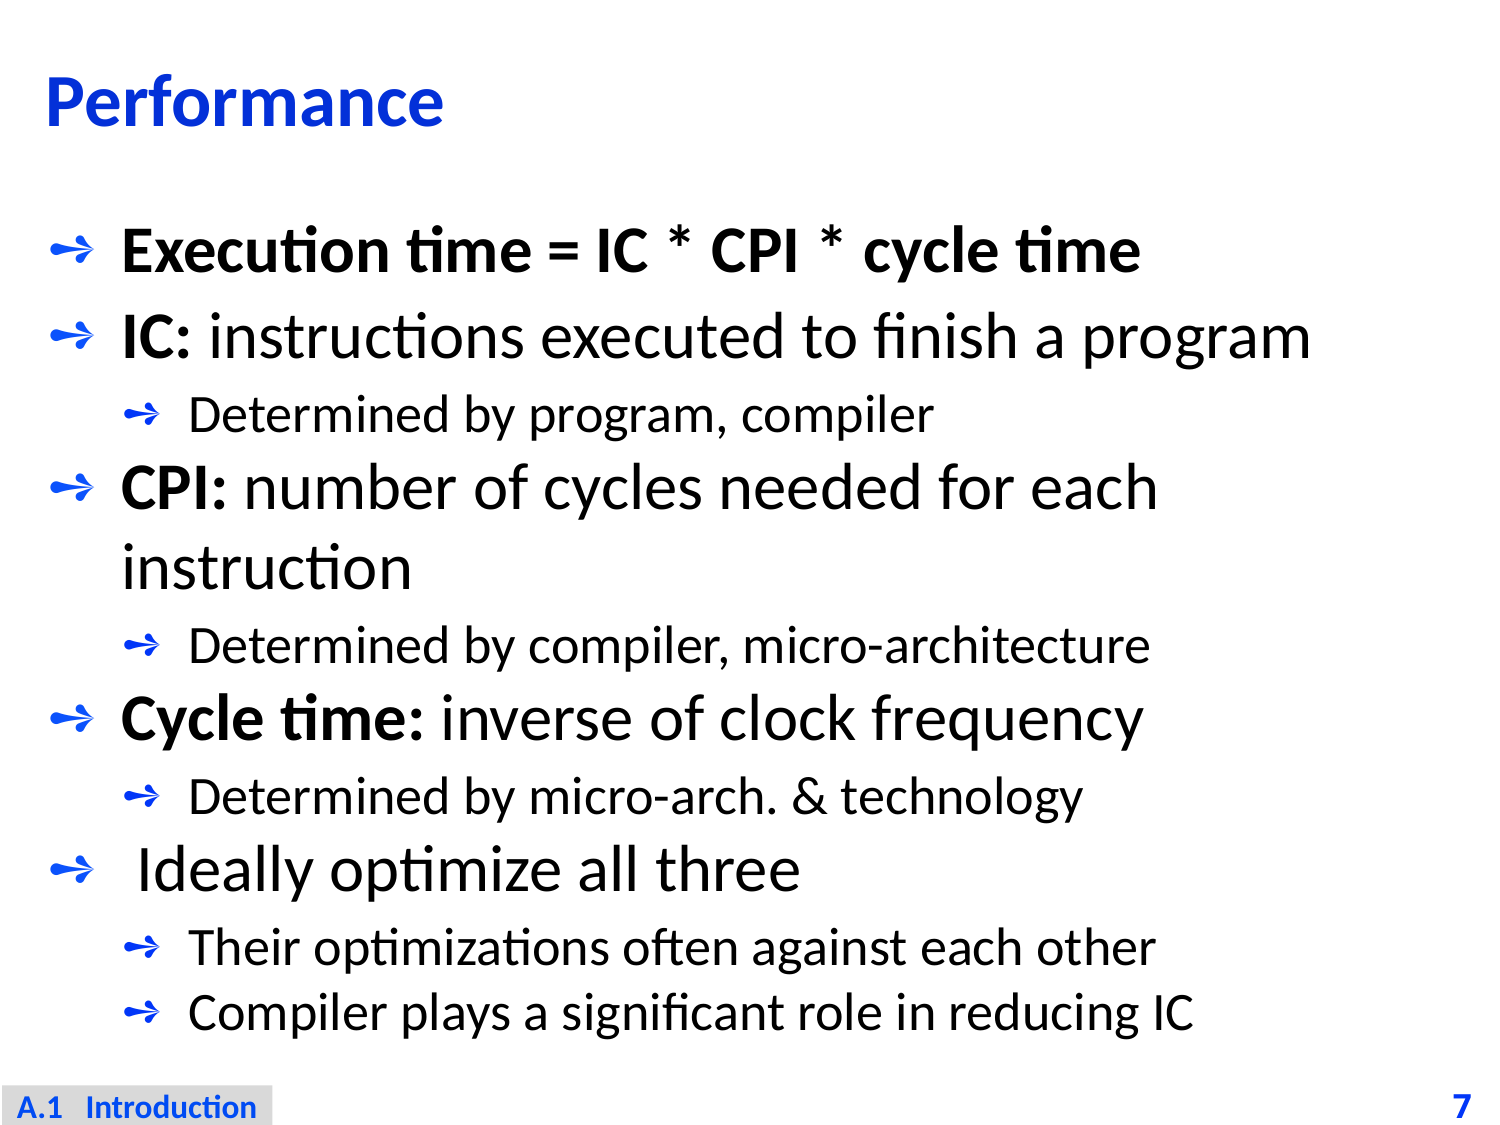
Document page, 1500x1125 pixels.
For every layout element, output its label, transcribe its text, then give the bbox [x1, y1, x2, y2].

slide_number 7 [1425, 1090, 1500, 1125]
text_box A.1 Introduction [2, 1085, 273, 1125]
title Performance [30, 26, 1474, 180]
list Execution time = IC * CPI * cycle time IC: instructions executed to finish a program Determined by program, compiler CPI: number of cycles needed for each instruction Determined by compiler, micro-architecture Cycle time: inverse of clock frequency Determined by micro-arch. & technology Ideally optimize all three Their optimizations often against each other Compiler plays a significant role in reducing IC [31, 197, 1474, 1097]
